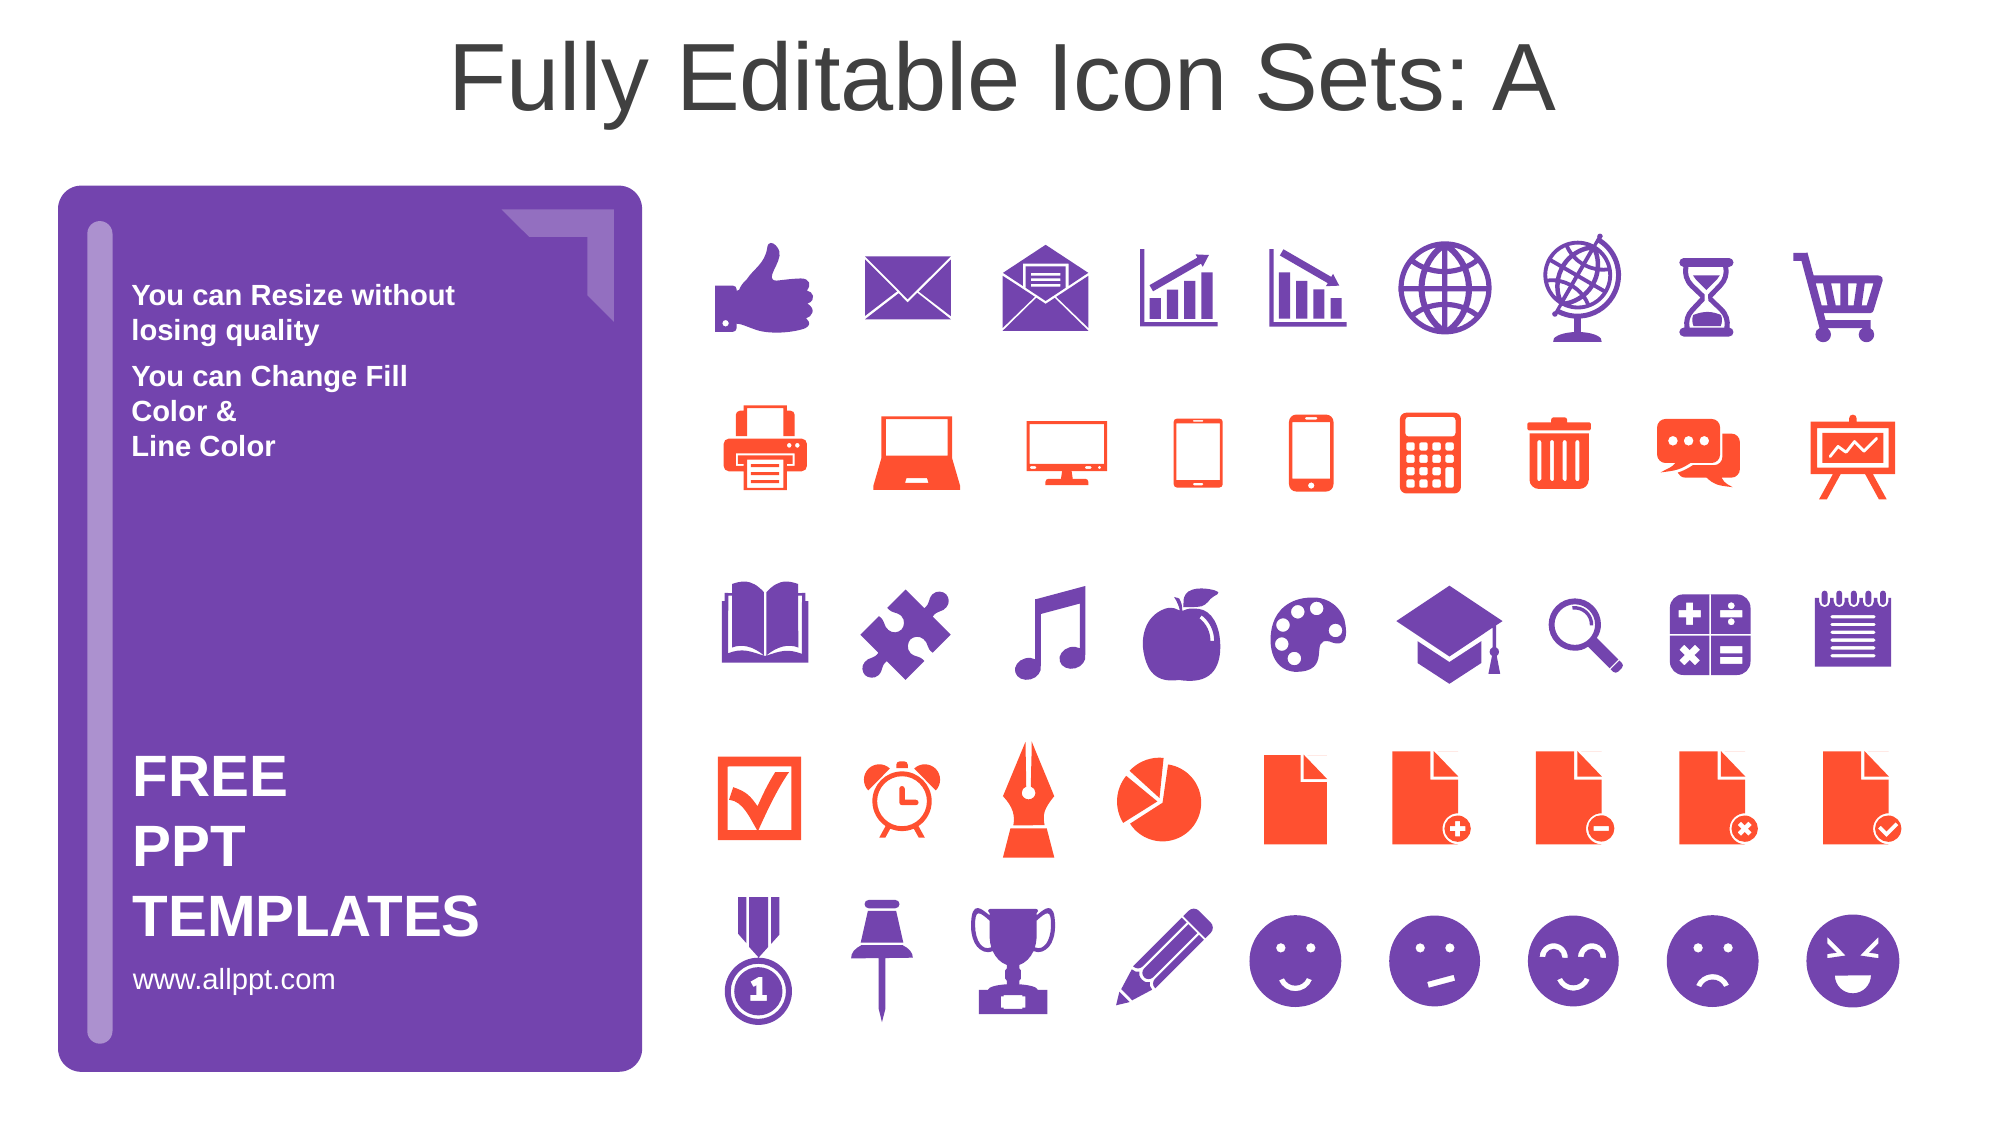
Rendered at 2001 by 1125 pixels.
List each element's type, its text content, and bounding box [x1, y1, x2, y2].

text_box [1000, 243, 1091, 332]
text_box [1139, 248, 1219, 327]
text_box [1678, 748, 1759, 846]
text_box [1391, 748, 1472, 846]
text_box [1025, 420, 1109, 487]
text_box [1678, 256, 1735, 338]
list Fully Editable Icon Sets: A [53, 20, 1952, 140]
text_box [1141, 587, 1222, 682]
text_box [1792, 251, 1884, 344]
text_box [1665, 914, 1760, 1009]
text_box [1388, 914, 1482, 1008]
text_box [1397, 240, 1493, 336]
text_box [723, 896, 794, 1026]
text_box [1542, 232, 1623, 343]
text_box [1526, 914, 1620, 1008]
text_box [1668, 593, 1752, 677]
text_box [1114, 907, 1214, 1007]
text_box [970, 906, 1057, 1016]
text_box [1809, 413, 1897, 501]
text_box [1263, 752, 1330, 845]
text_box [1547, 597, 1625, 674]
text_box [722, 404, 809, 492]
text_box [1278, 247, 1341, 320]
text_box [1172, 417, 1224, 489]
text_box [1014, 584, 1087, 681]
text_box [1116, 756, 1203, 843]
text_box [862, 760, 942, 839]
text_box [858, 588, 953, 682]
text_box [1269, 596, 1348, 673]
text_box [1534, 748, 1616, 846]
text_box [872, 415, 962, 491]
text_box [717, 756, 802, 841]
text_box [1394, 584, 1505, 686]
text_box [1813, 589, 1893, 668]
text_box [1268, 248, 1348, 328]
text_box [1000, 741, 1057, 859]
text_box [720, 580, 810, 664]
text_box [1287, 413, 1335, 493]
text_box [1248, 914, 1343, 1009]
text_box [714, 241, 815, 334]
text_box [1398, 411, 1462, 495]
text_box [1805, 913, 1901, 1009]
text_box [1526, 416, 1592, 490]
text_box [849, 898, 915, 1023]
text_box [862, 255, 954, 321]
text_box [1821, 748, 1903, 846]
text_box [1656, 417, 1741, 489]
